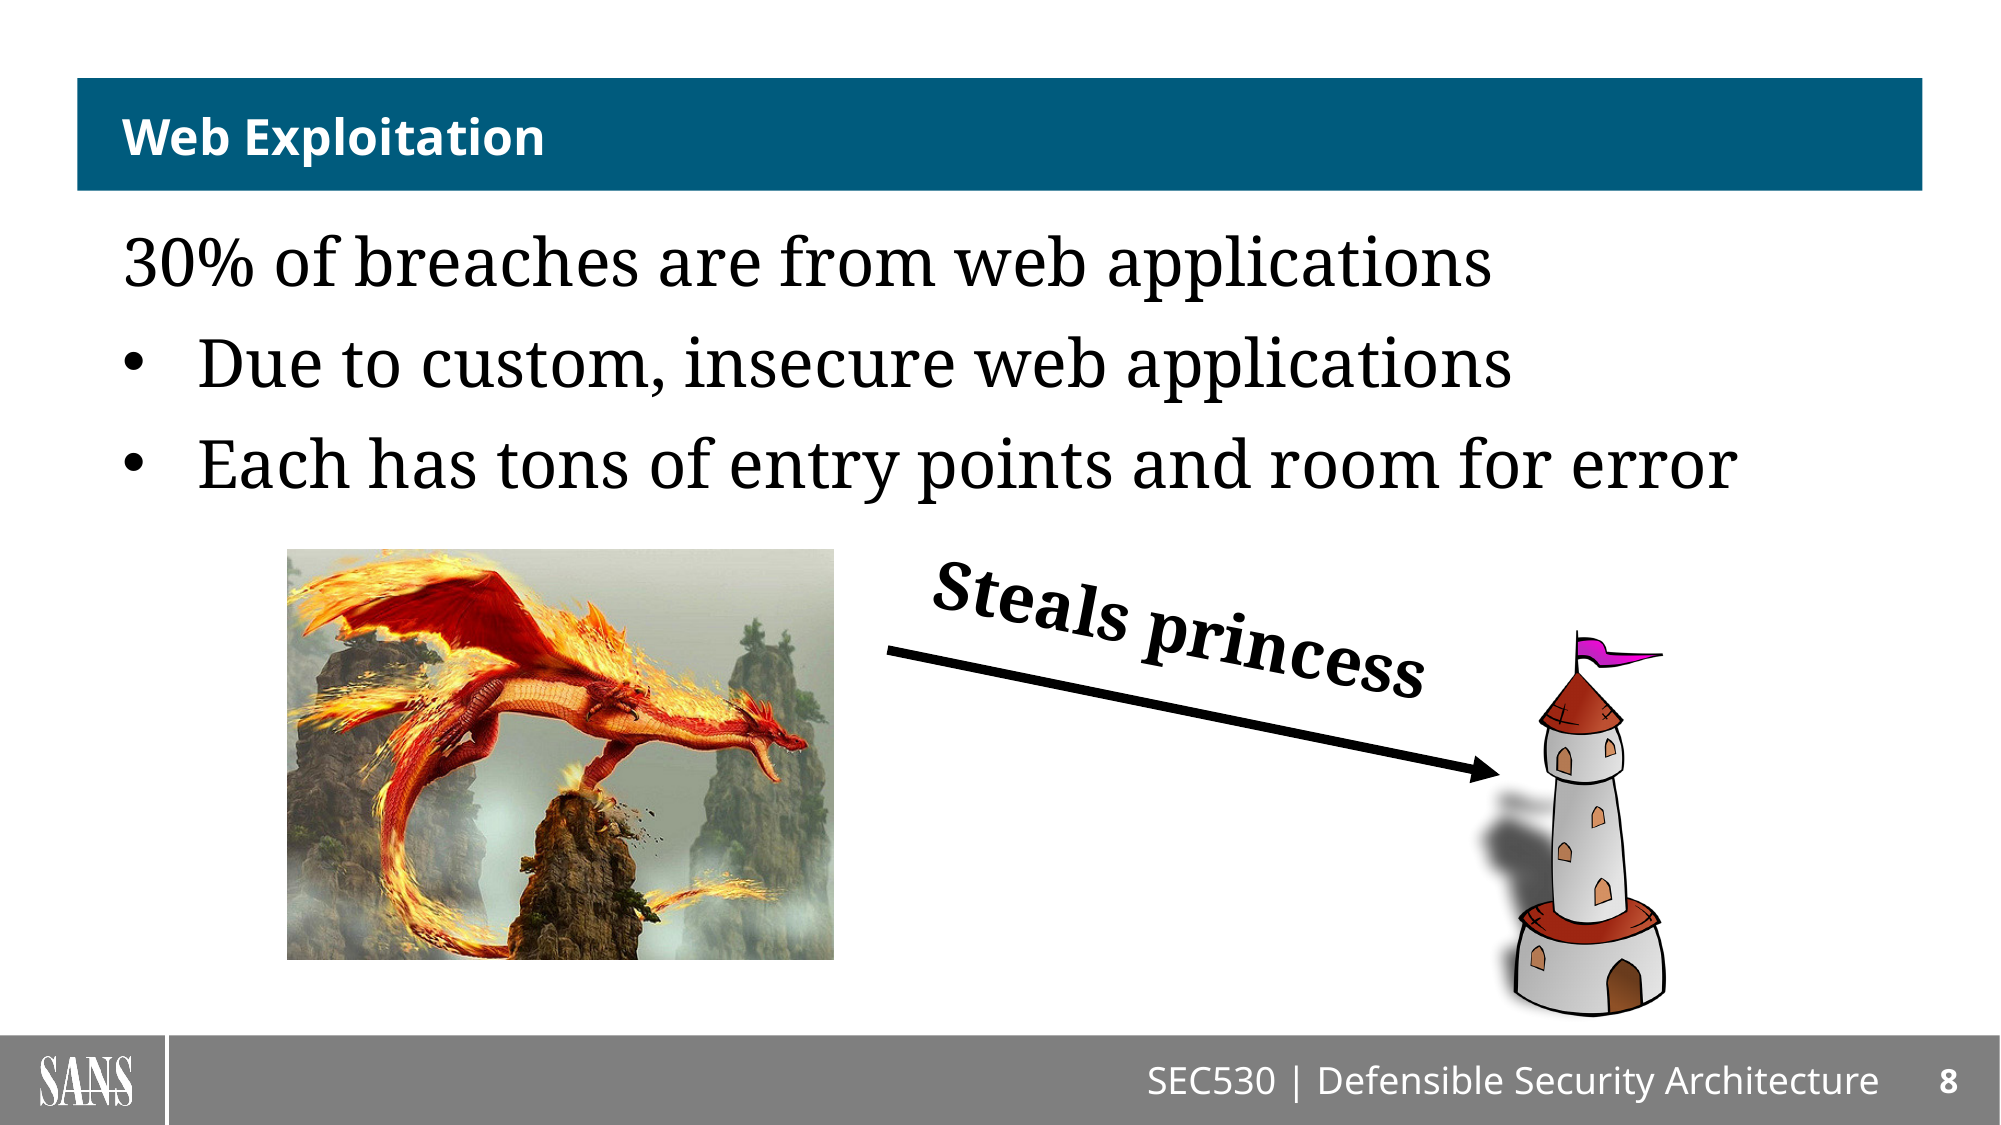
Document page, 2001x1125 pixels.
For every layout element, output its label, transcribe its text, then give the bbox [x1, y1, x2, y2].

list 30% of breaches are from web applications Due to custom, insecure web applications Each has tons of entry points and room for error [107, 212, 1893, 1013]
picture [287, 549, 834, 960]
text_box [887, 649, 1500, 776]
title Web Exploitation [107, 78, 1893, 191]
text_box Steals princess [911, 530, 1405, 649]
picture [1374, 622, 1785, 1033]
